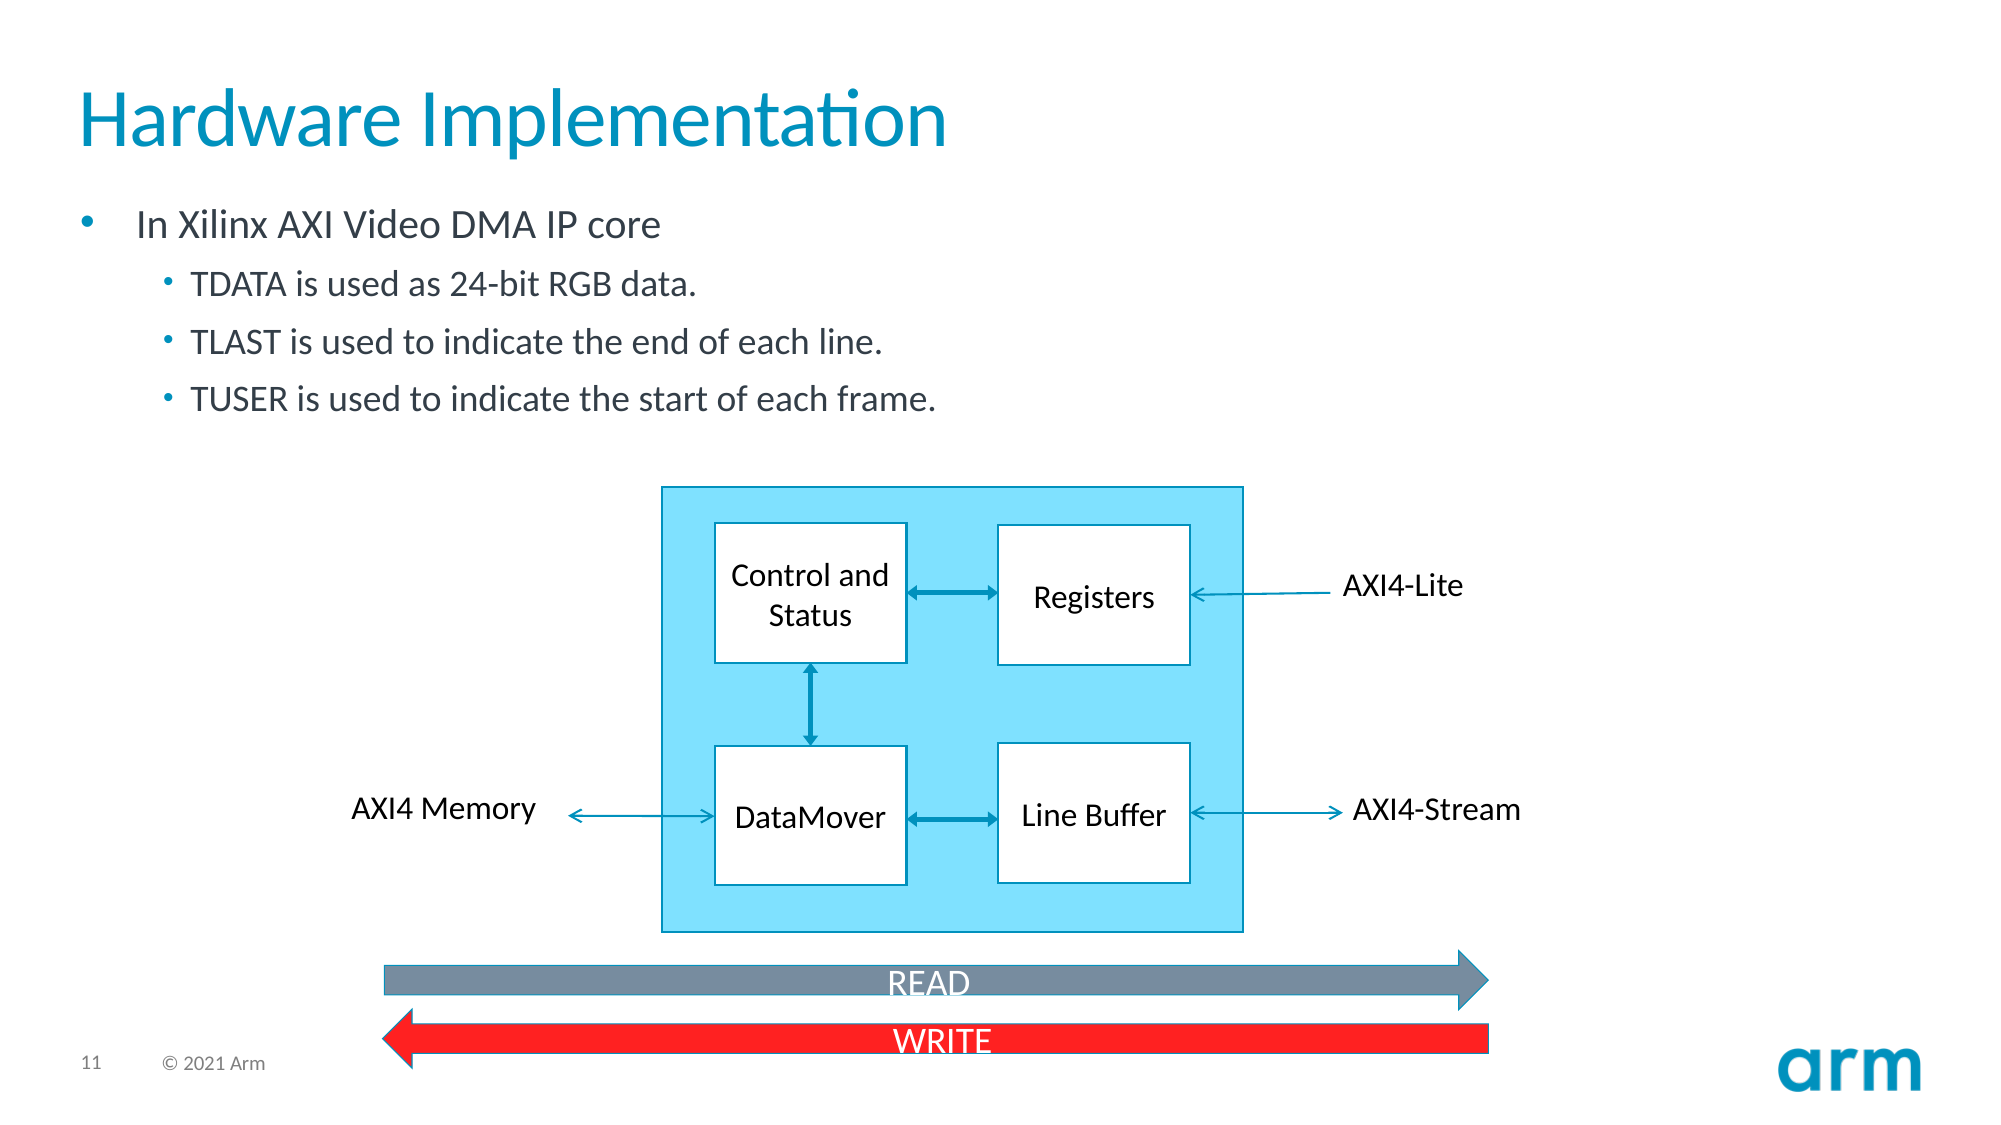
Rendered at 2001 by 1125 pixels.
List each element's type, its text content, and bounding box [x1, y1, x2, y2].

picture [1777, 1047, 1922, 1093]
text_box READ [383, 949, 1490, 1012]
title Hardware Implementation [78, 78, 1922, 186]
text_box WRITE [381, 1007, 1489, 1070]
list In Xilinx AXI Video DMA IP core TDATA is used as 24-bit RGB data. TLAST is used to indicate the end of each line. TUSER is used to indicate the start of each frame. [80, 196, 1910, 516]
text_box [351, 486, 1553, 933]
